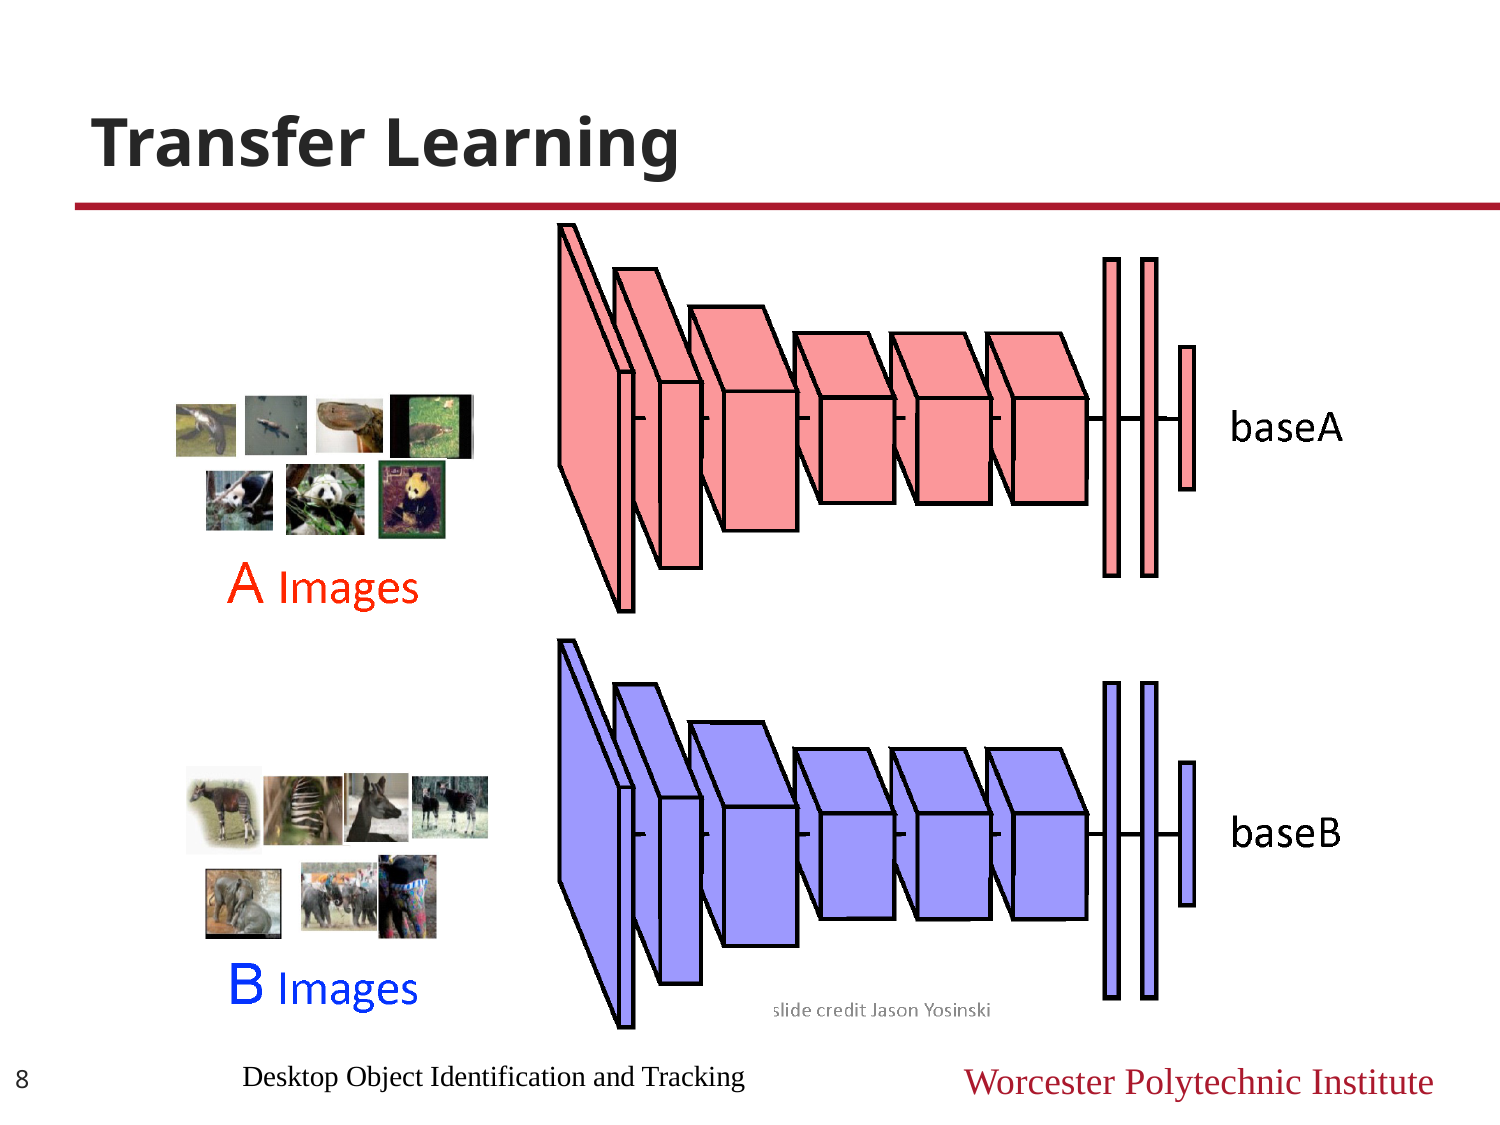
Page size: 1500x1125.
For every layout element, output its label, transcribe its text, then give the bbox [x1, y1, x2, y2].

footer Desktop Object Identification and Tracking [75, 1050, 913, 1100]
title Transfer Learning [75, 56, 1425, 188]
picture [111, 218, 1389, 1039]
slide_number 8 [0, 1047, 75, 1113]
